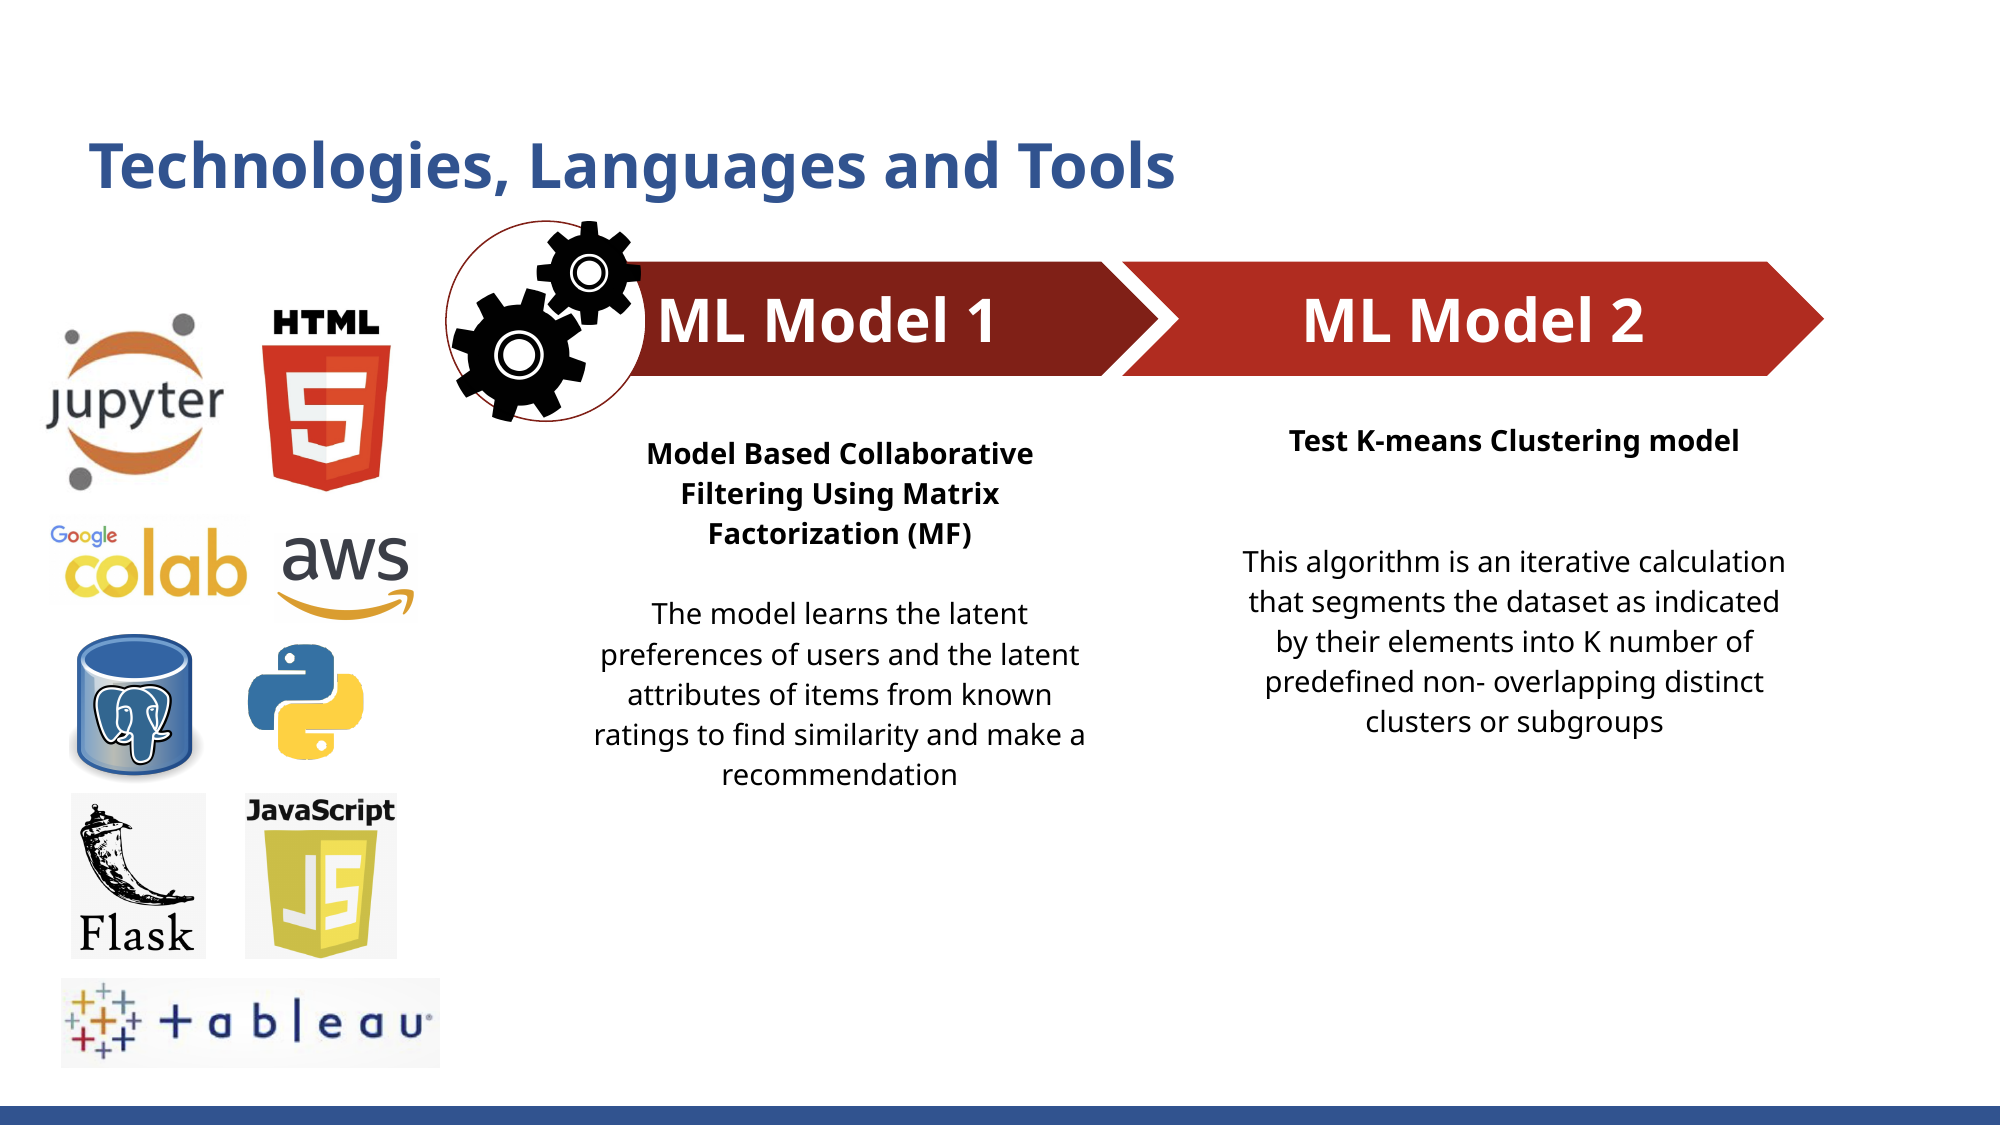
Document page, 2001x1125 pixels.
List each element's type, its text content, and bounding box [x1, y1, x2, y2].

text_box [526, 261, 1159, 857]
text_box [1121, 261, 1825, 845]
picture [4, 300, 522, 959]
picture [445, 220, 647, 422]
picture [61, 978, 440, 1069]
title Technologies, Languages and Tools [68, 69, 1932, 251]
